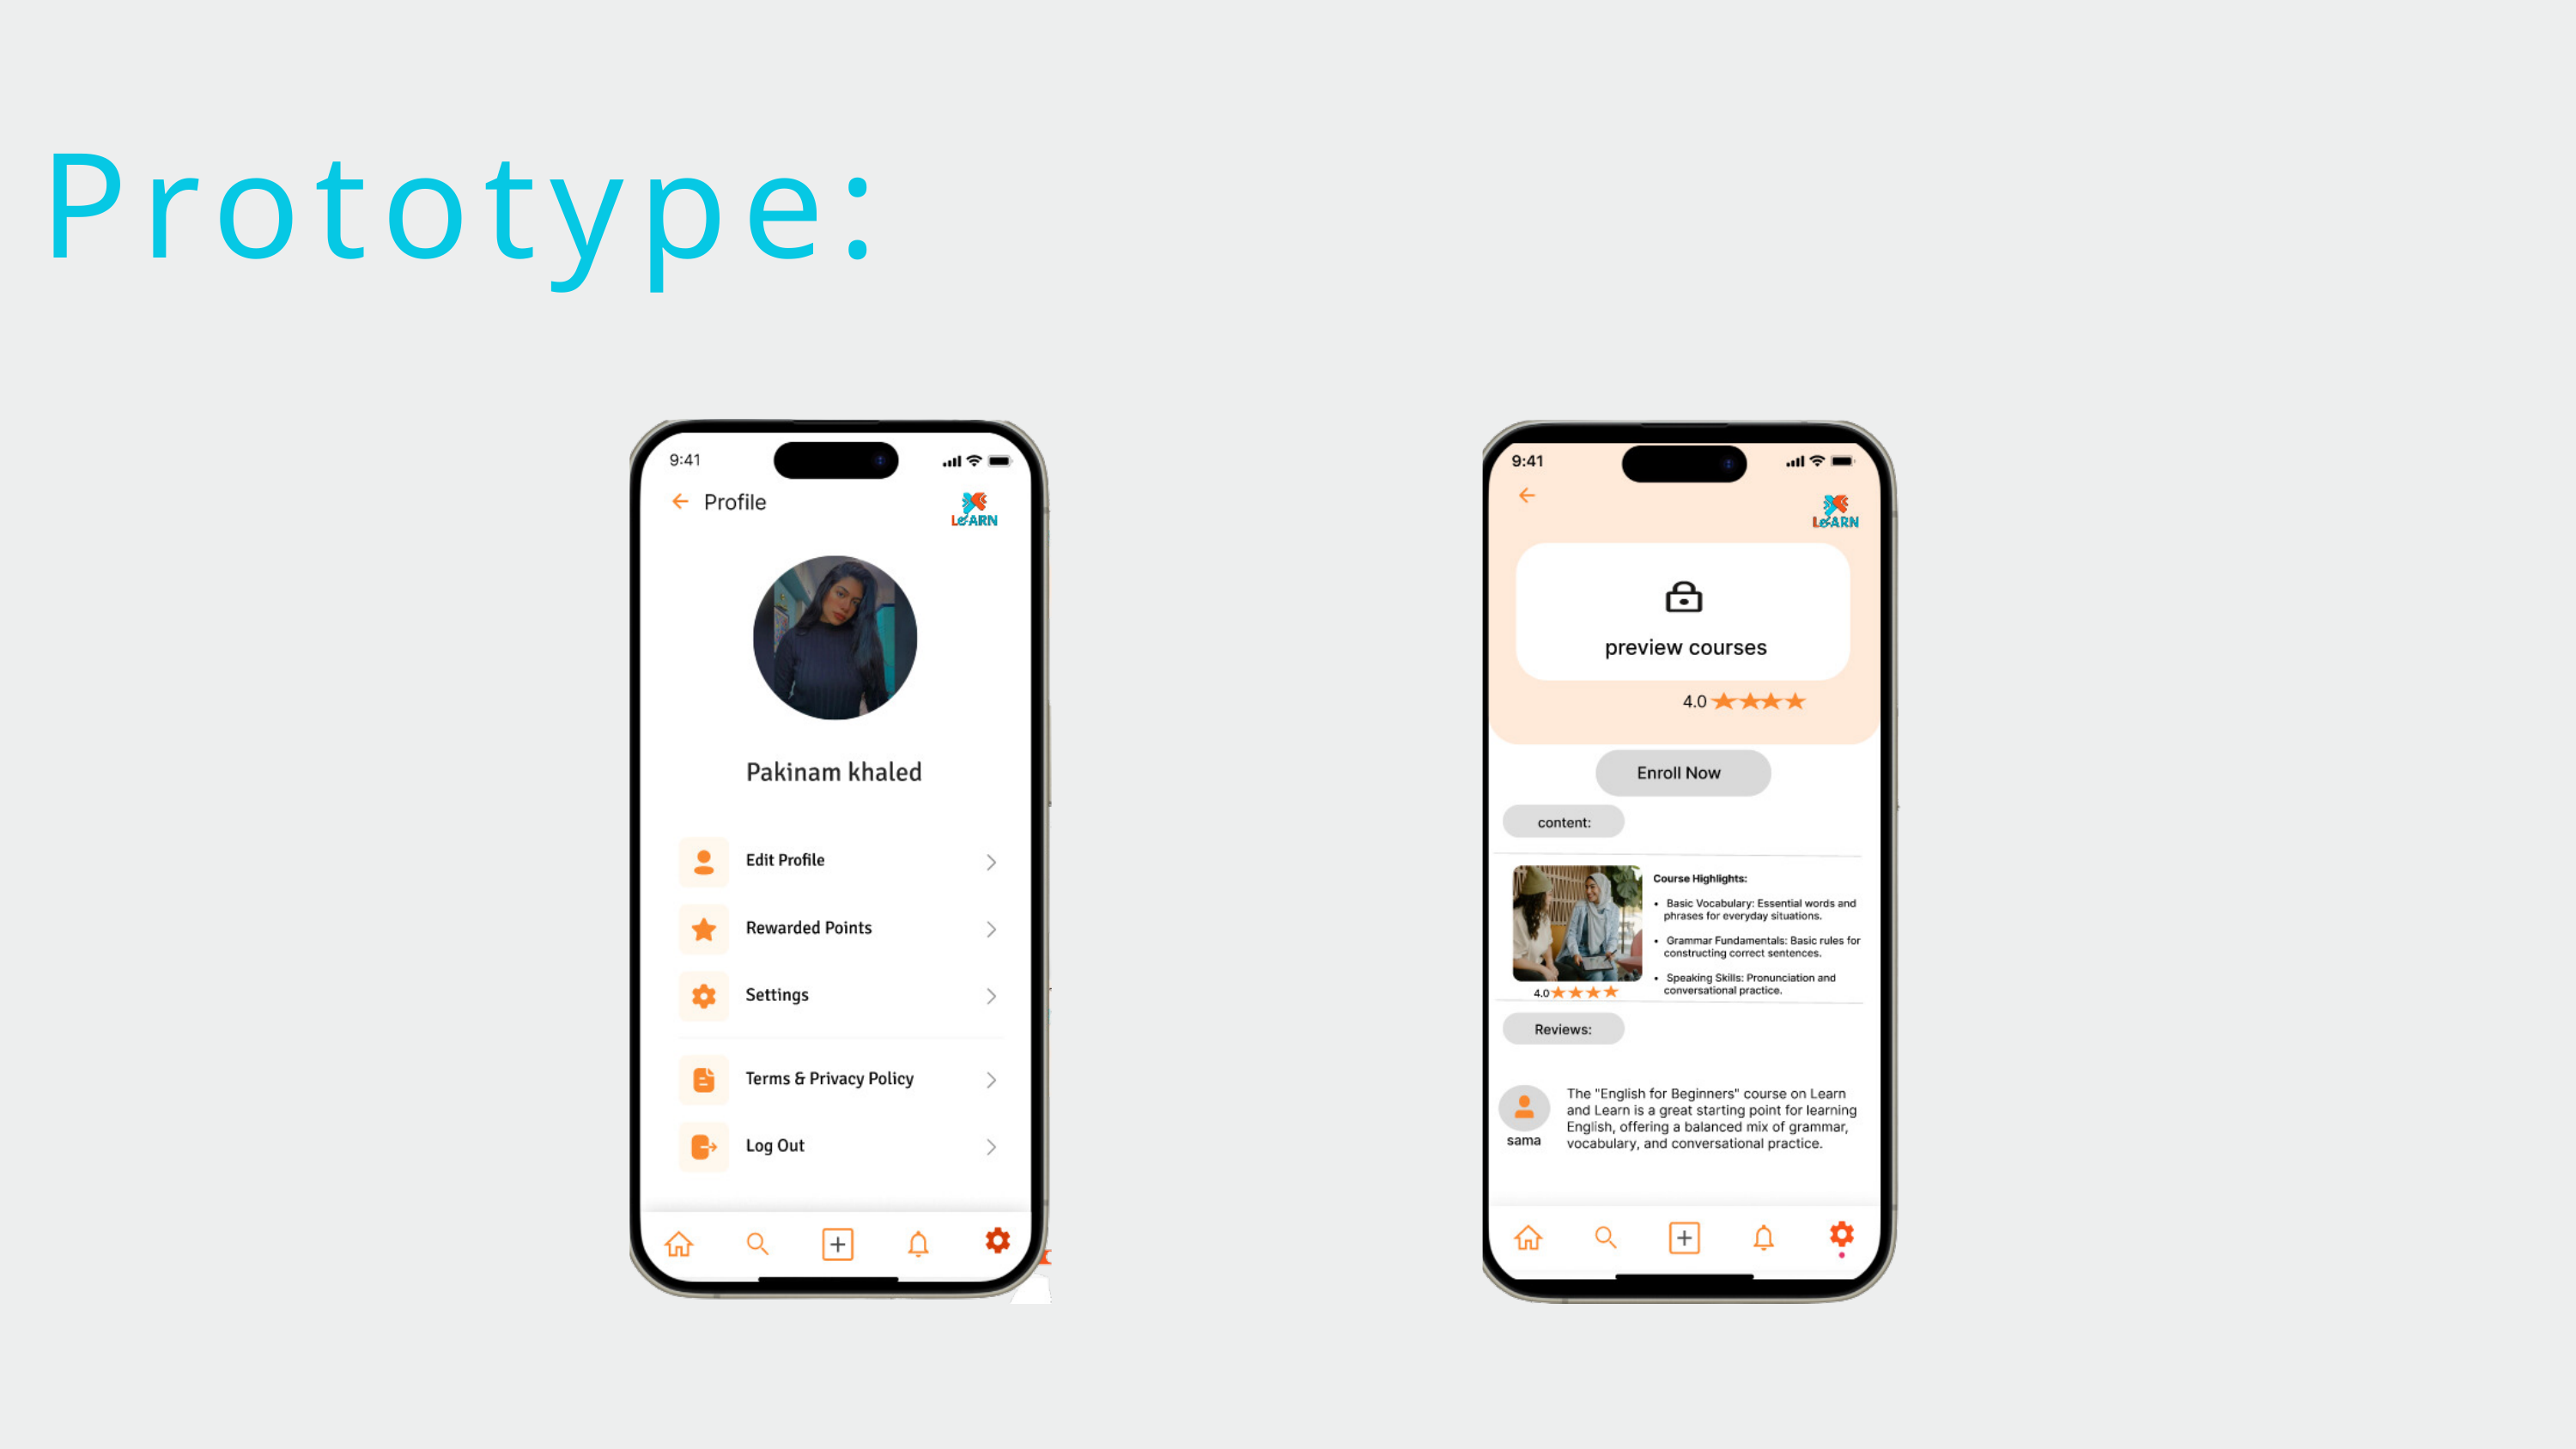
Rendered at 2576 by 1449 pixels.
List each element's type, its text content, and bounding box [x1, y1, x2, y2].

text_box [629, 419, 1052, 1304]
text_box Prototype: [21, 86, 897, 288]
text_box [1482, 419, 1903, 1304]
